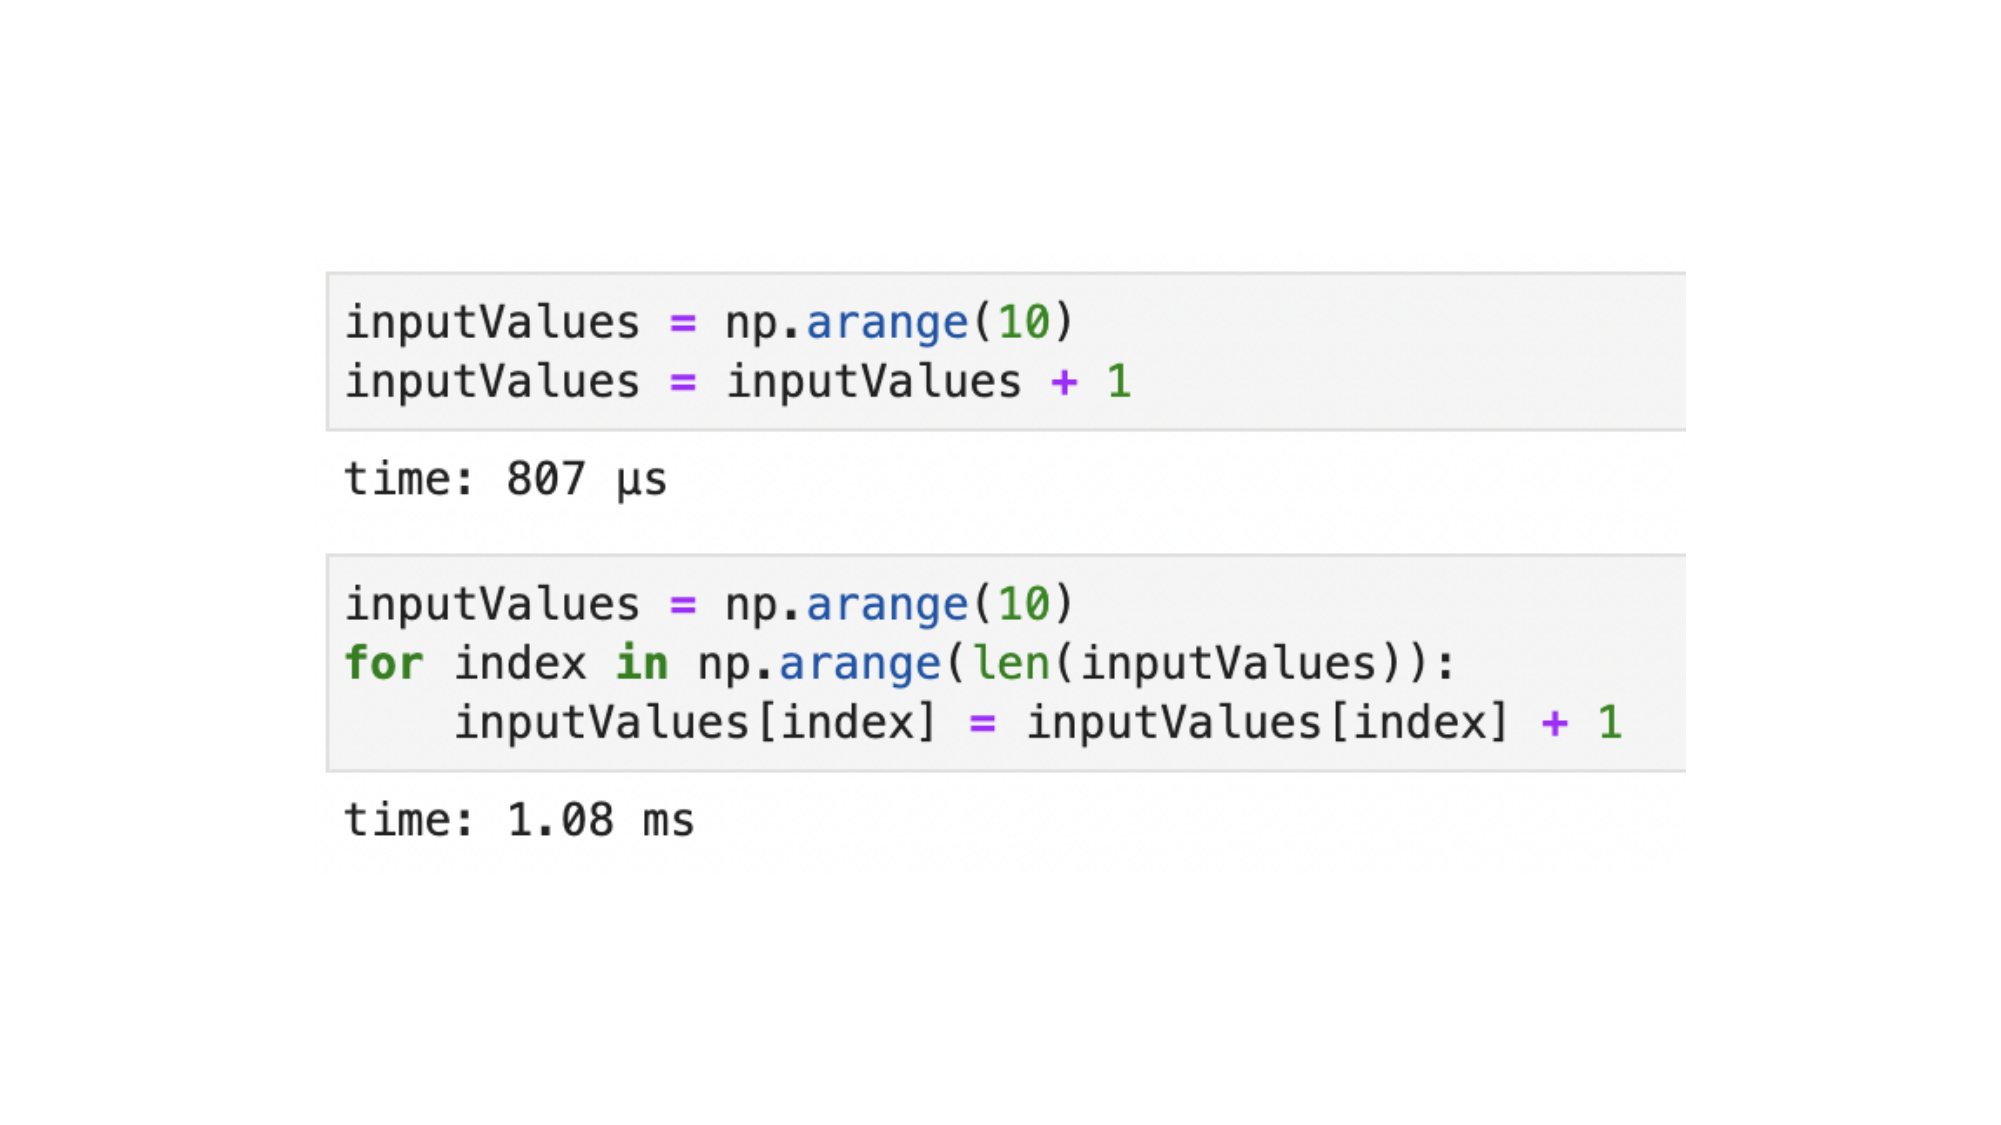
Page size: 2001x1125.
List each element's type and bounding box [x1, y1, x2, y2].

picture [314, 251, 1686, 874]
